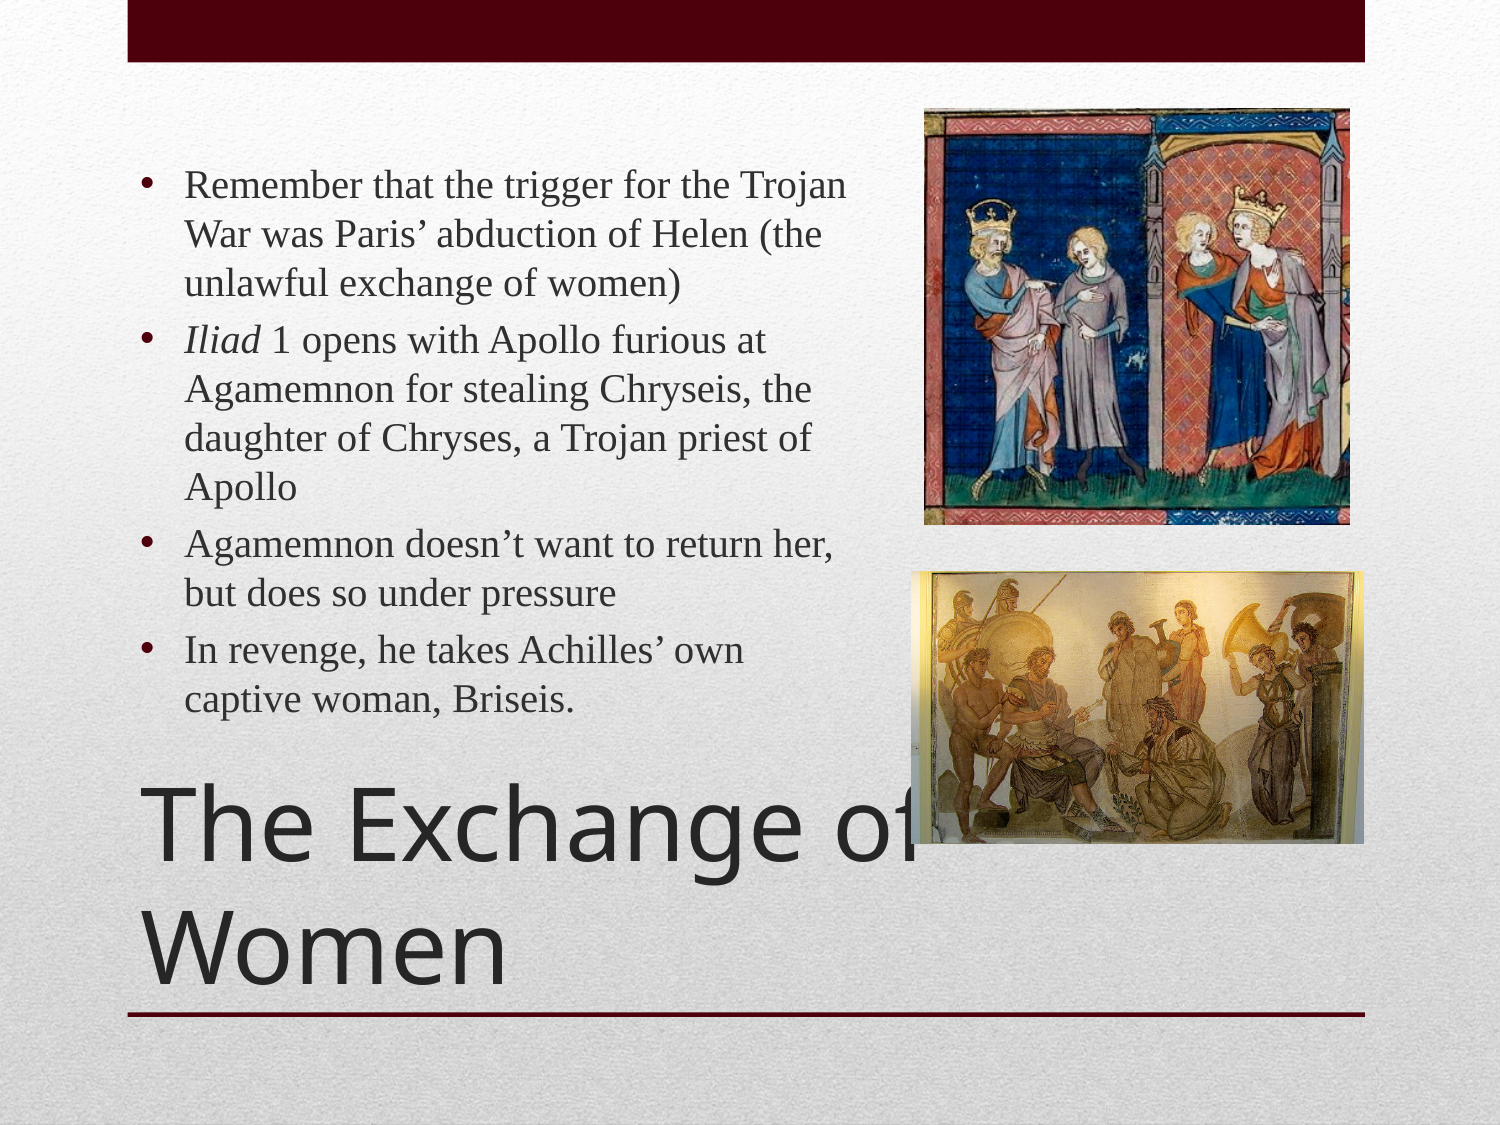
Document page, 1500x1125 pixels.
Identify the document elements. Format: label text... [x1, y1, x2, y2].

picture [924, 107, 1351, 526]
title The Exchange of Women [125, 750, 1238, 1013]
list Remember that the trigger for the Trojan War was Paris’ abduction of Helen (the unlawful exchange of women) Iliad 1 opens with Apollo furious at Agamemnon for stealing Chryseis, the daughter of Chryses, a Trojan priest of Apollo Agamemnon doesn’t want to return her, but does so under pressure In revenge, he takes Achilles’ own captive woman, Briseis. [125, 126, 863, 752]
picture [910, 570, 1365, 845]
